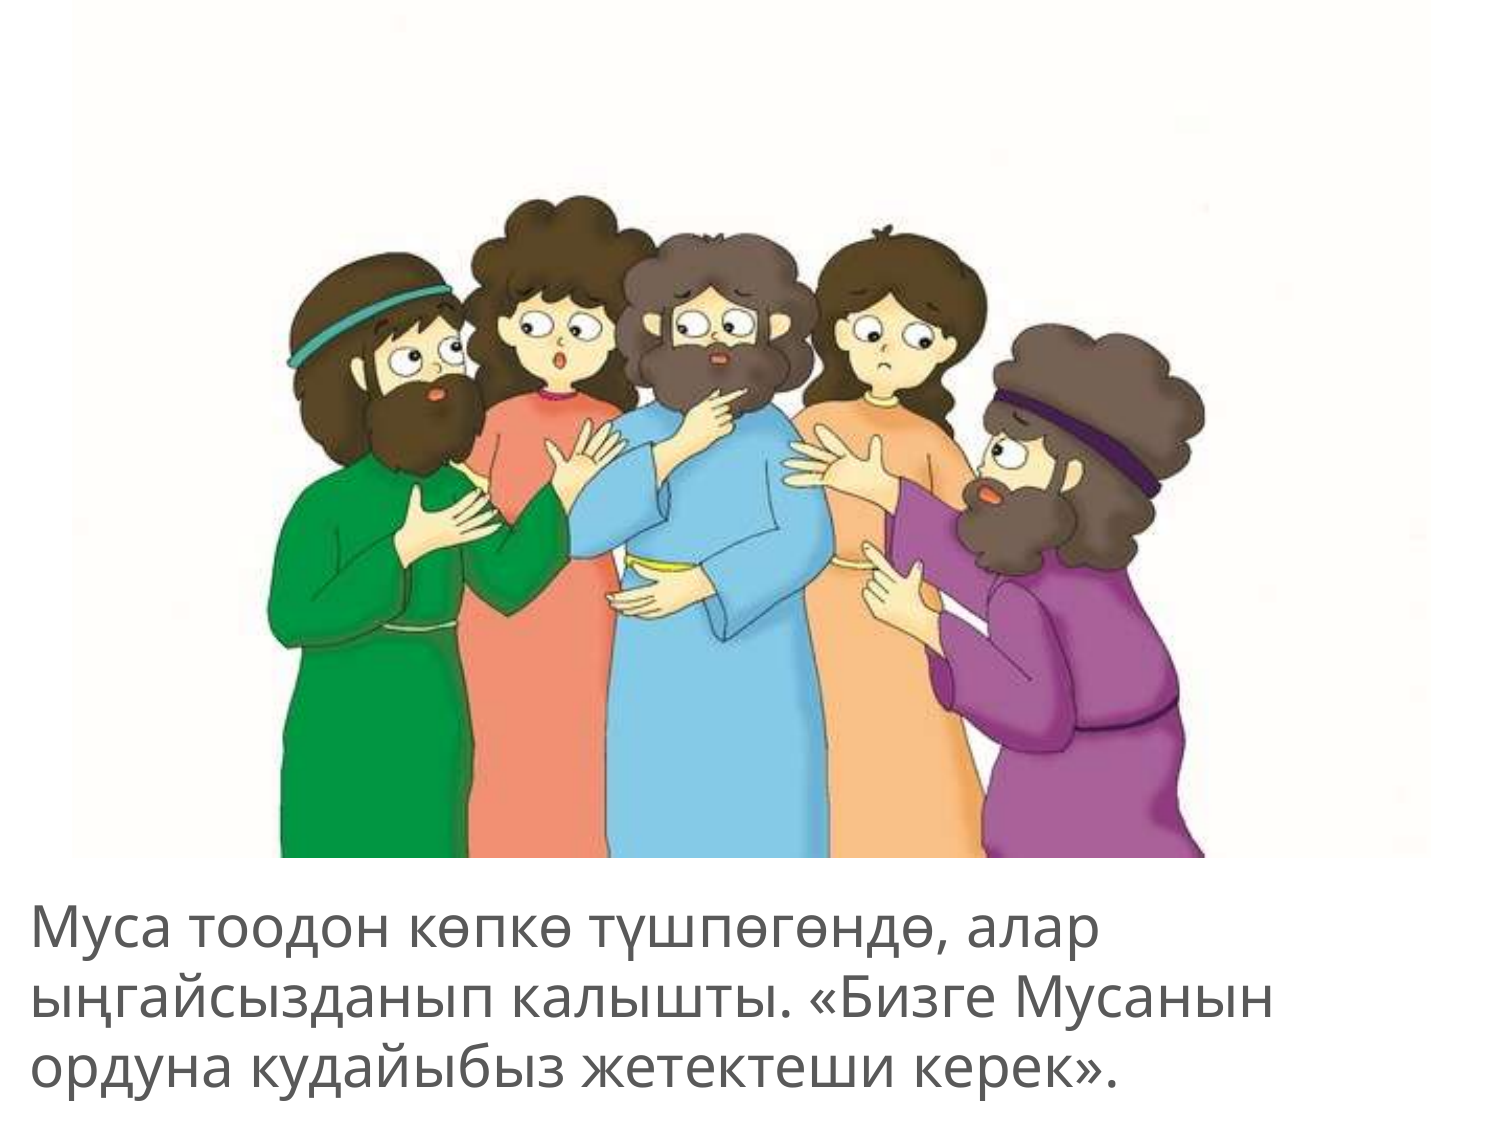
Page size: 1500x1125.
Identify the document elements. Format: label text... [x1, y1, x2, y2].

text_box Муса тоодон көпкө түшпөгөндө, алар ыңгайсызданып калышты. «Бизге Мусанын ордуна кудайыбыз жетектеши керек». [14, 881, 1486, 1107]
picture [72, 0, 1431, 858]
